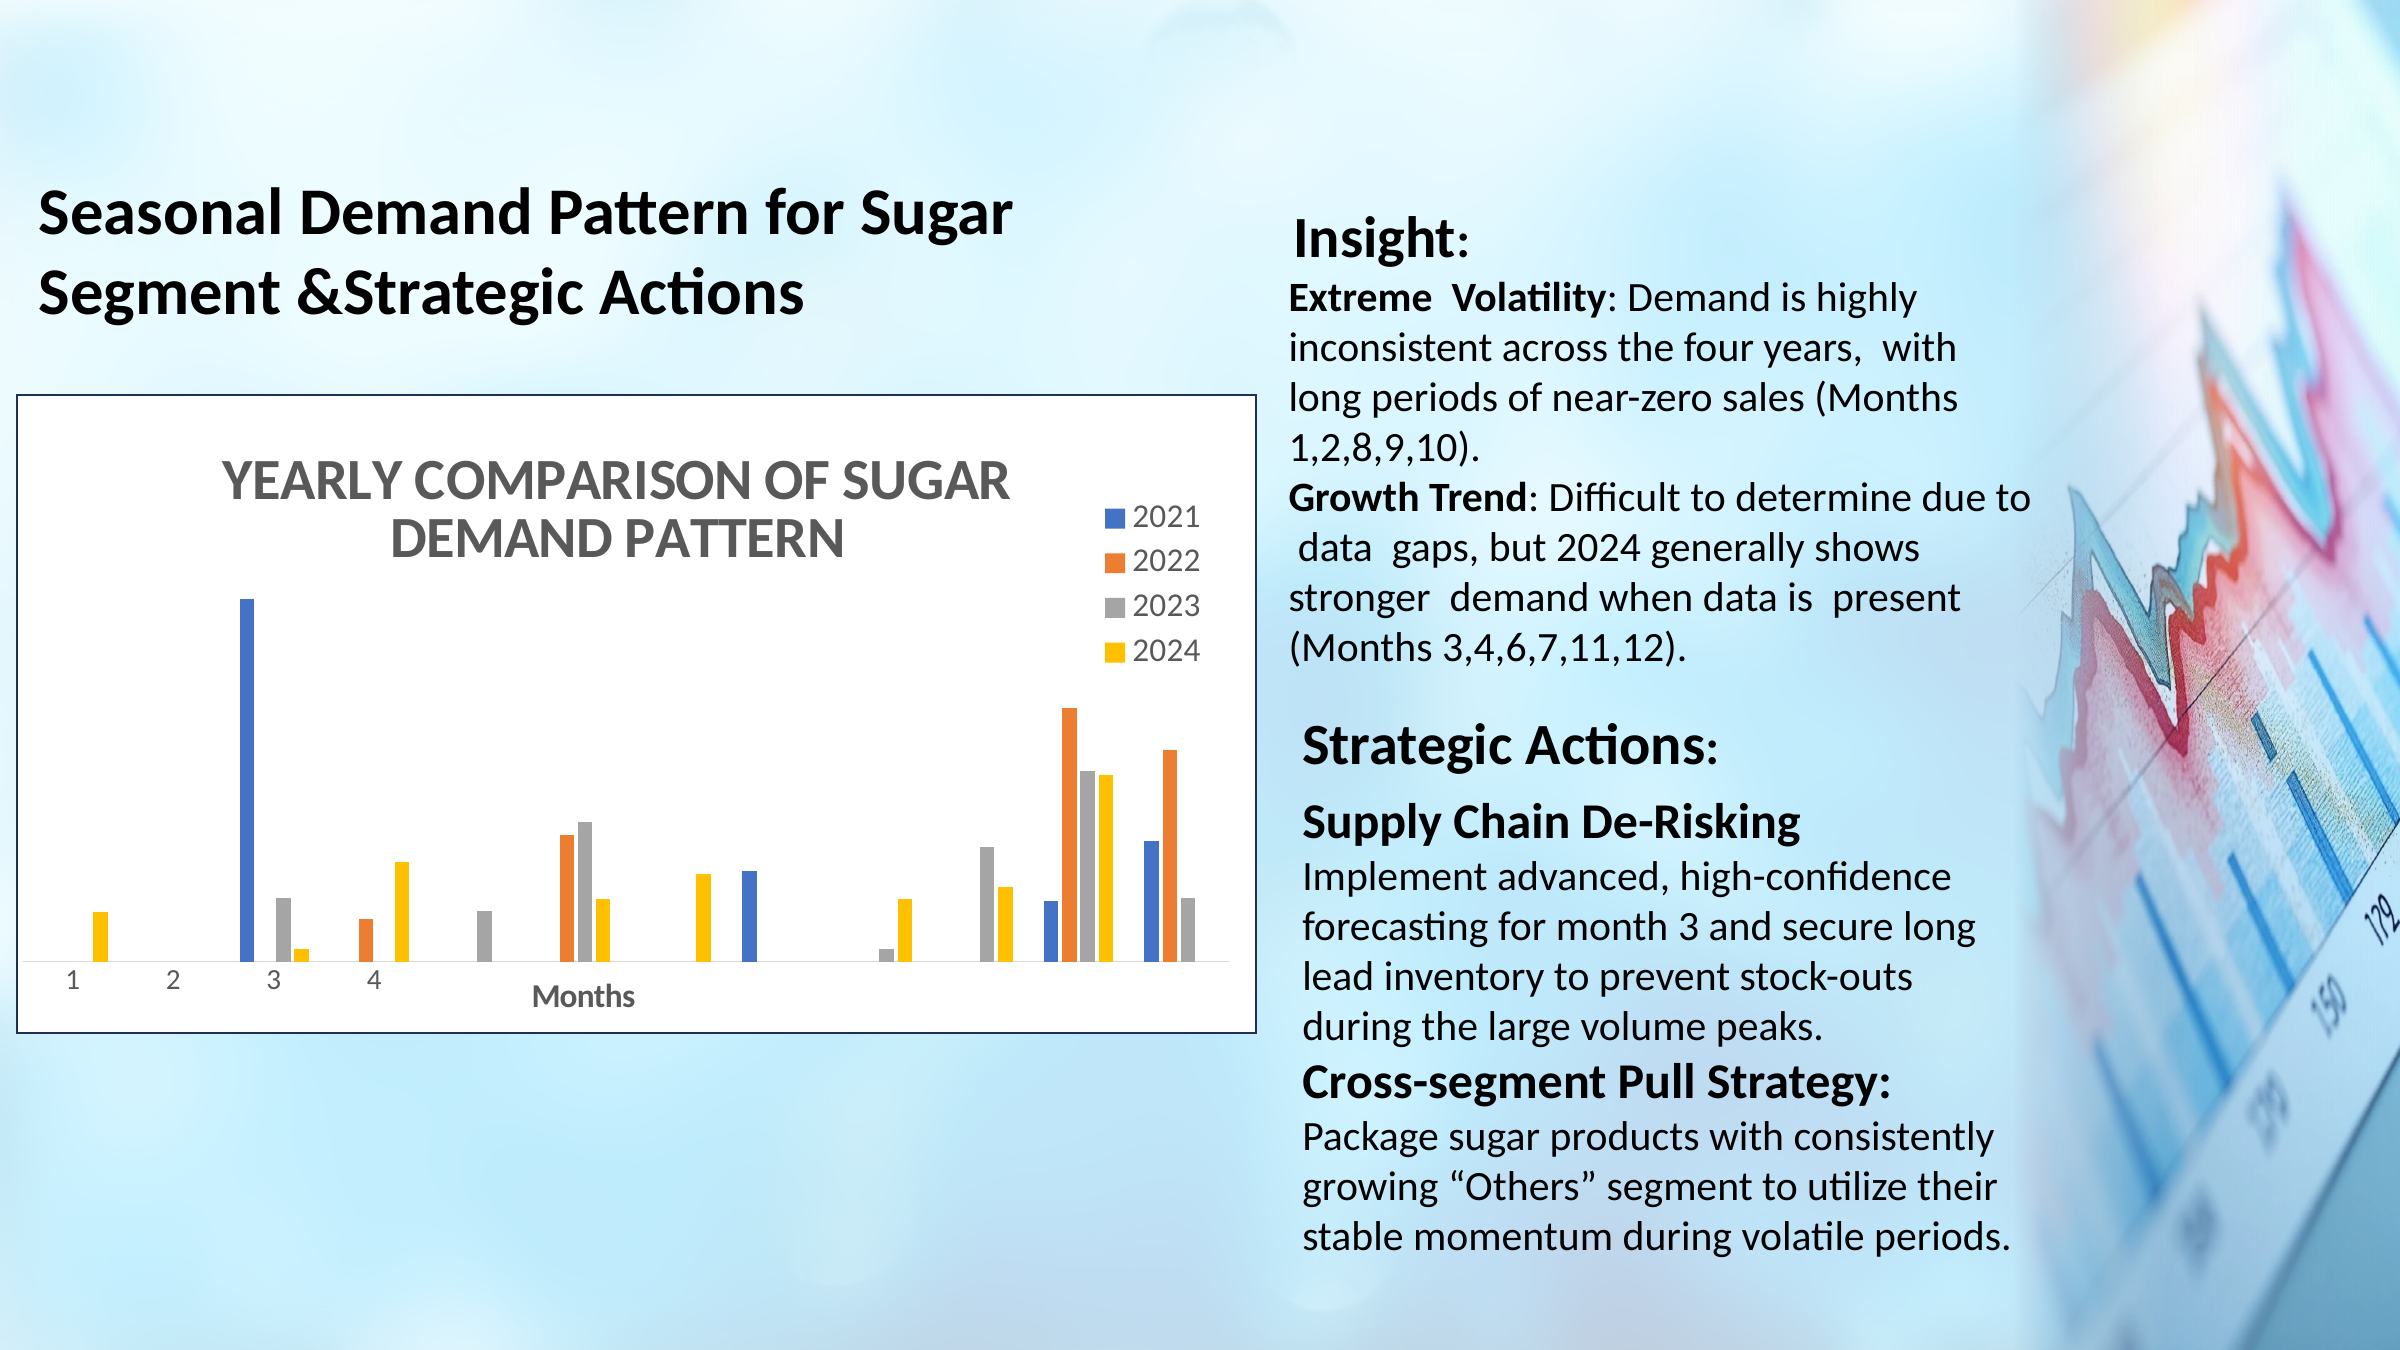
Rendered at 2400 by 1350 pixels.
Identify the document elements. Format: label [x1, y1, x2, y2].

picture [0, 0, 2400, 1350]
chart [16, 438, 1257, 1035]
